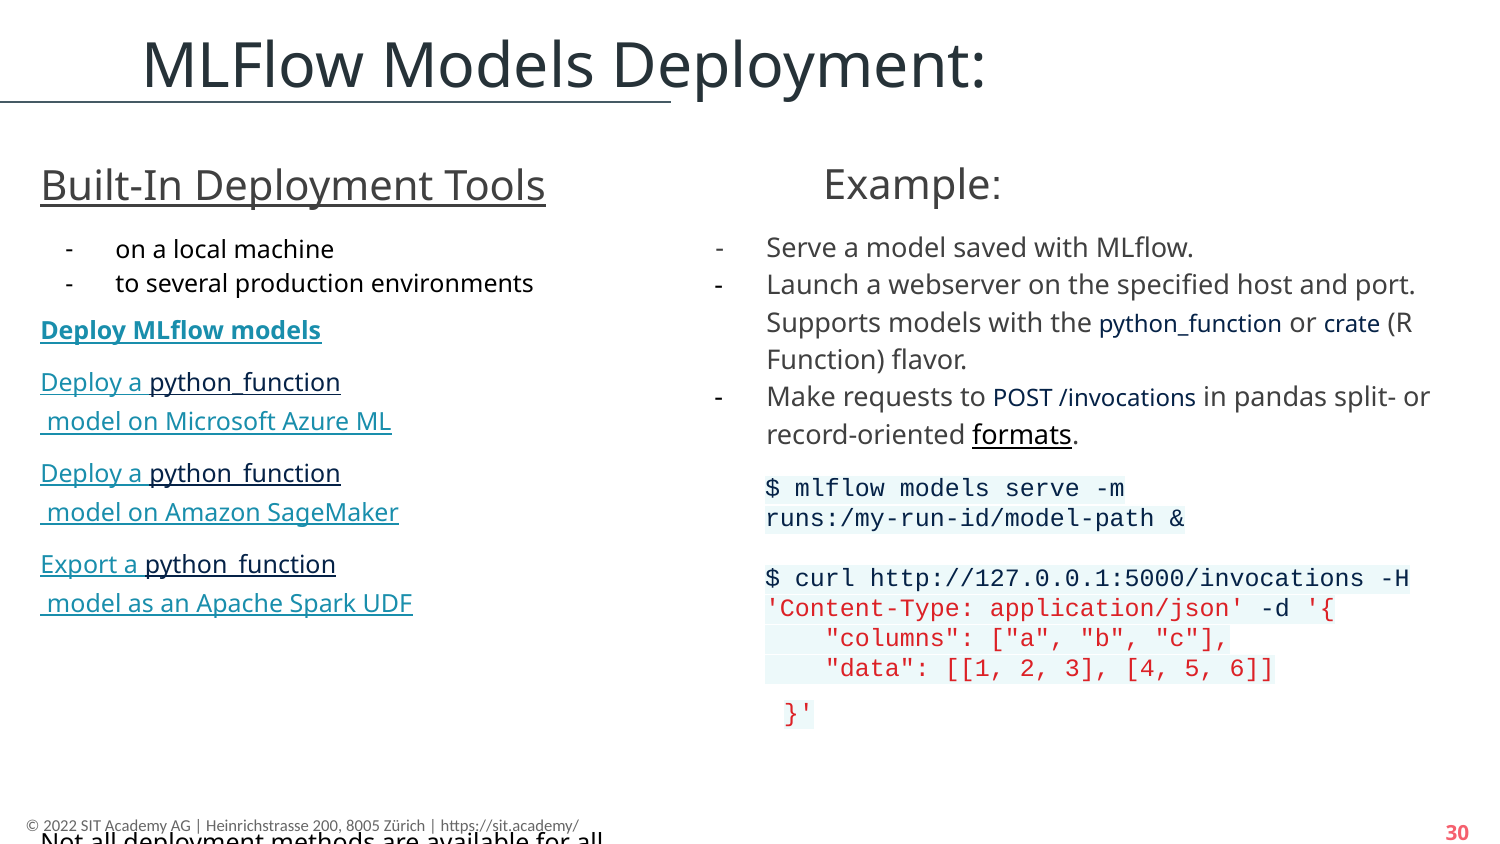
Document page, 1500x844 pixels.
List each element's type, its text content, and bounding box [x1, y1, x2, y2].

title MLFlow Models Deployment: [126, 0, 1473, 116]
text_box $ mlflow models serve -m runs:/my-run-id/model-path & $ curl http://127.0.0.1:5000/invocations -H 'Content-Type: application/json' -d '{ "columns": ["a", "b", "c"], "data": [[1, 2, 3], [4, 5, 6]] }' [749, 456, 1456, 741]
text_box Built-In Deployment Tools on a local machine to several production environments Deploy MLflow models Deploy a python_function model on Microsoft Azure ML Deploy a python_function model on Amazon SageMaker Export a python_function model as an Apache Spark UDF Not all deployment methods are available for all model flavors. [25, 135, 666, 844]
text_box Example: [808, 135, 1108, 210]
text_box Serve a model saved with MLflow. Launch a webserver on the specified host and port. Supports models with the python_function or crate (R Function) flavor. Make requests to POST /invocations in pandas split- or record-oriented formats. [676, 210, 1449, 470]
